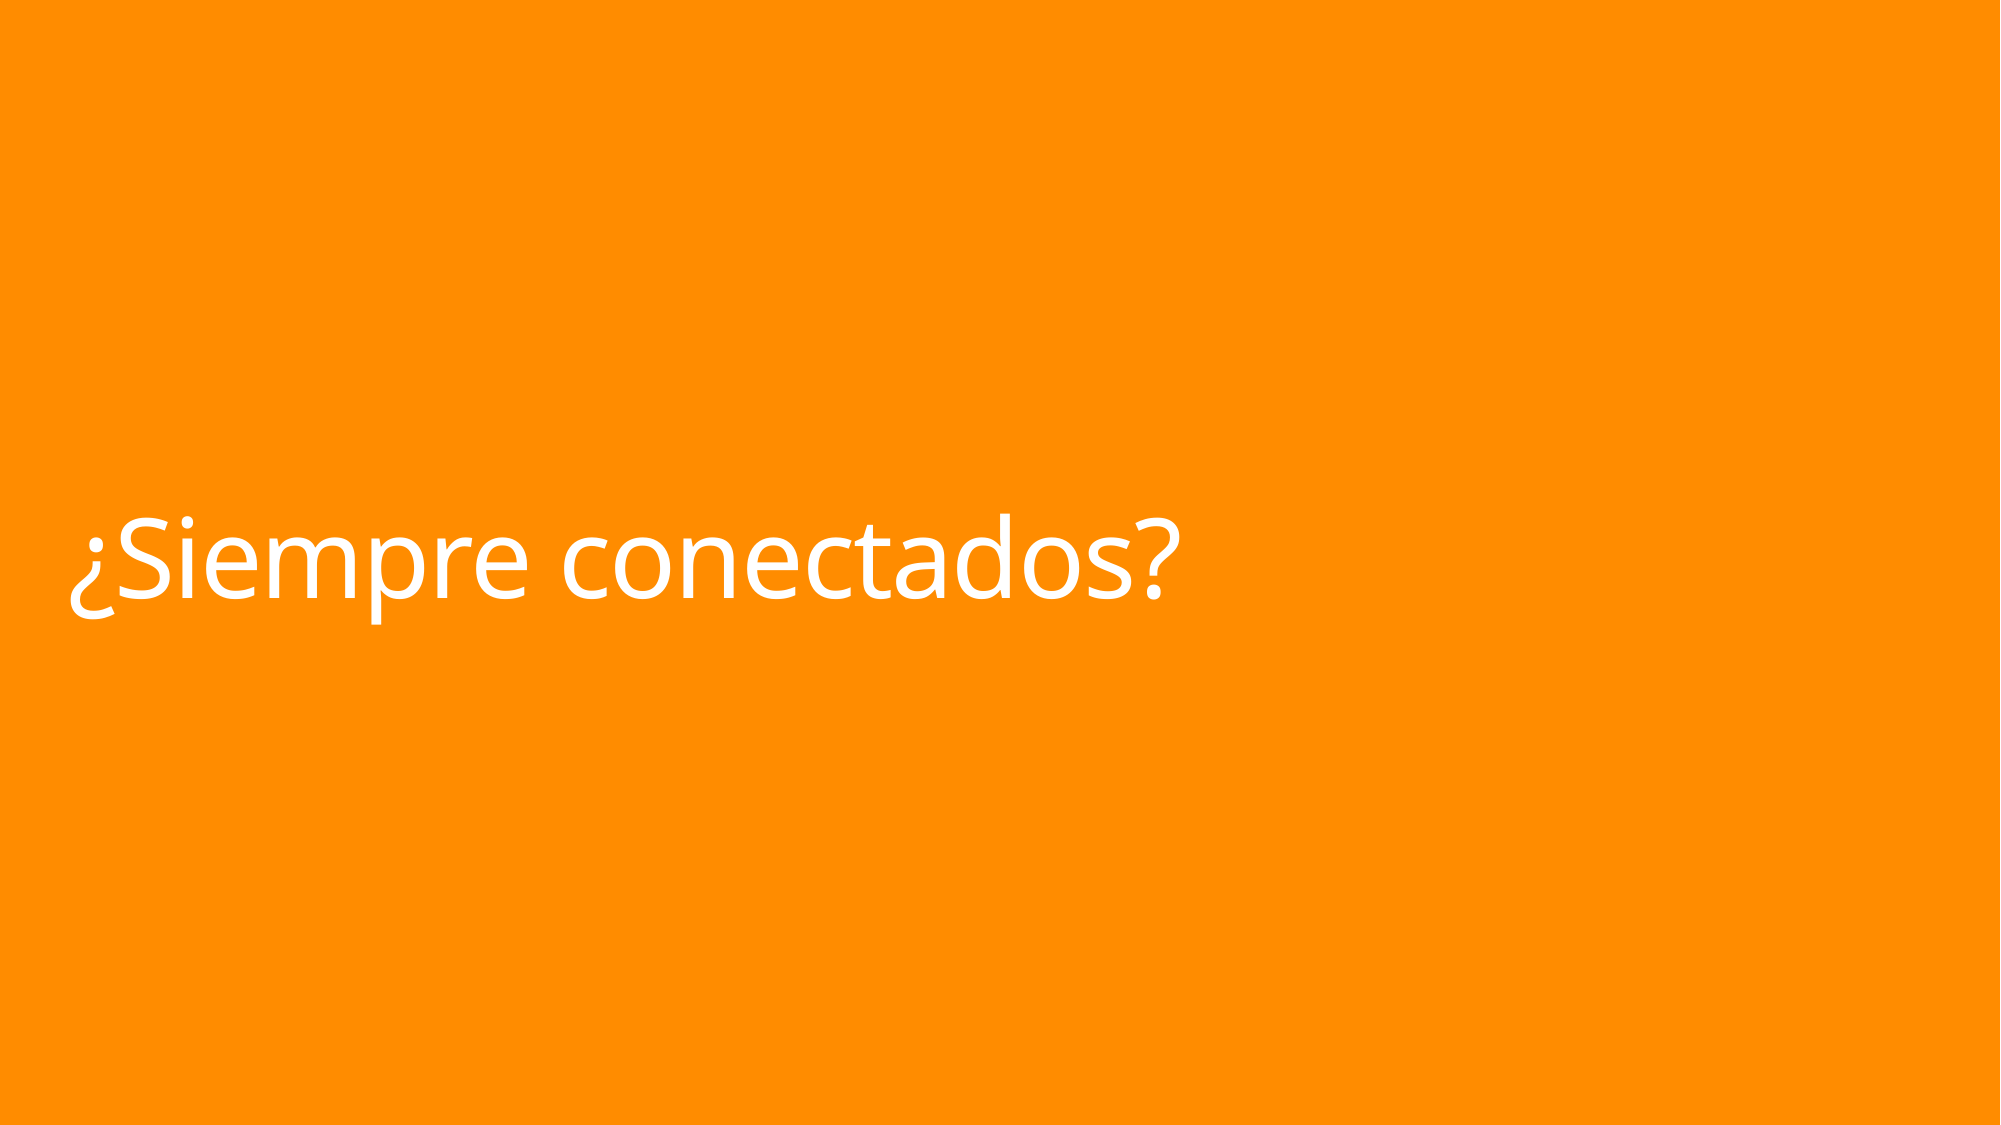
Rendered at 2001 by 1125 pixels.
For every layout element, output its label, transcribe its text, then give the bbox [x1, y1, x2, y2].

title ¿Siempre conectados? [44, 486, 1954, 639]
